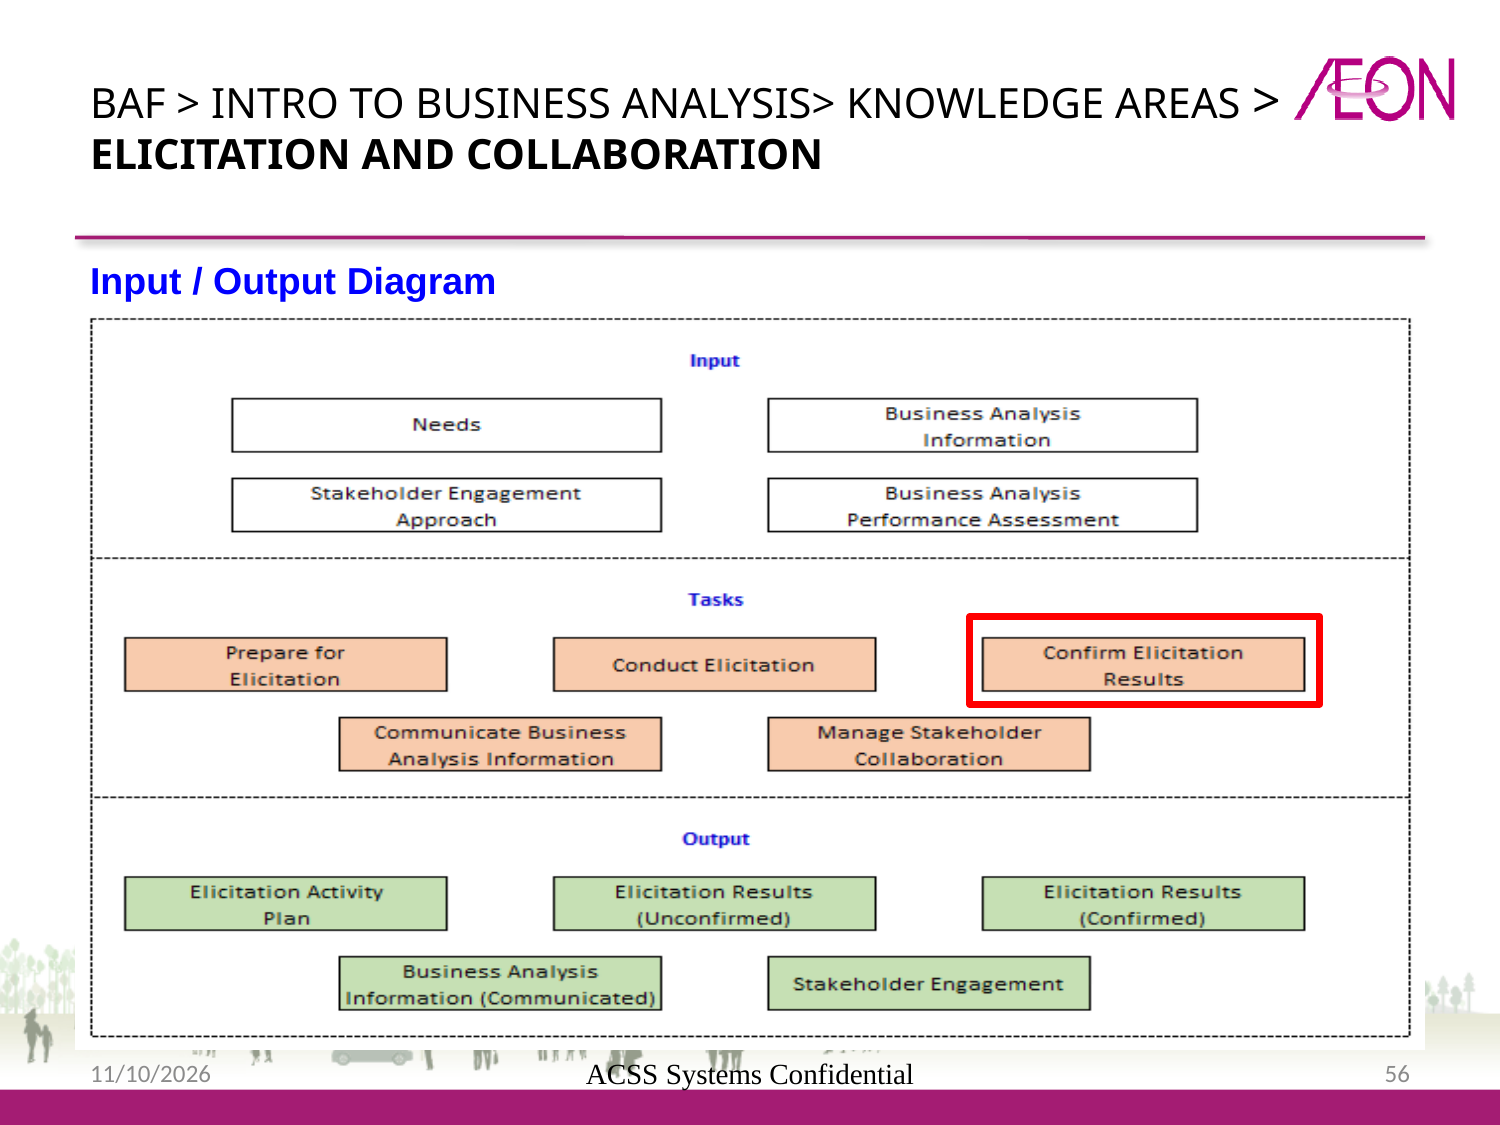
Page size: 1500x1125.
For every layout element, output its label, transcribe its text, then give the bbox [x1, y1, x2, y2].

list Input / Output Diagram [75, 249, 1425, 305]
footer ACSS Systems Confidential [512, 1058, 988, 1103]
slide_number 56 [1074, 1057, 1425, 1103]
picture [0, 305, 1500, 1089]
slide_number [75, 1058, 425, 1103]
picture [1284, 44, 1463, 132]
title BAF > IntRo to BUSINESS ANALYSIS> KNOWLEDGE AREAS > ELICITATION AND COLLABORATION [75, 29, 1463, 217]
